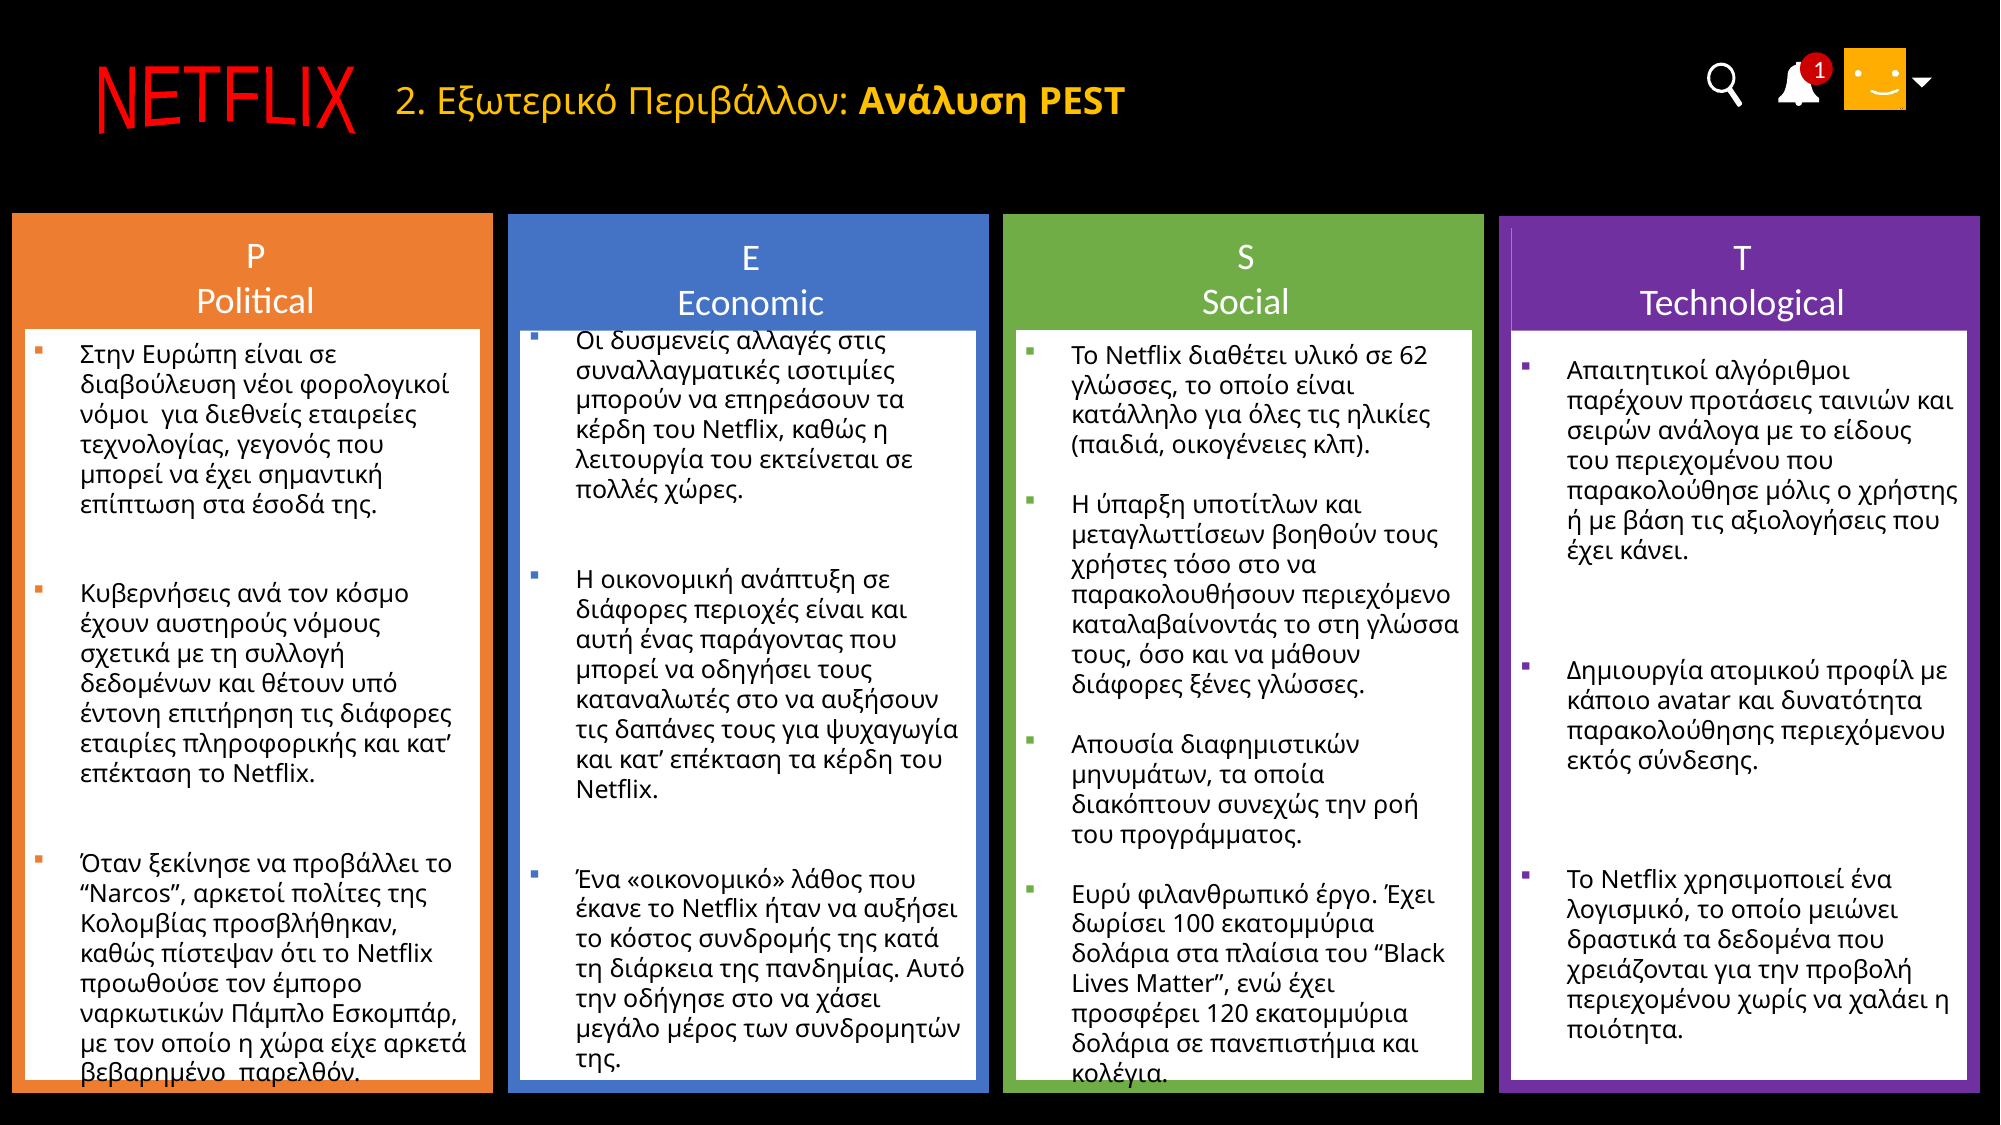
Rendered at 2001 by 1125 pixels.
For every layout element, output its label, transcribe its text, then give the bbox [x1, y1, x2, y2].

text_box E Economic [519, 224, 983, 332]
text_box 2. Εξωτερικό Περιβάλλον: Ανάλυση PEST [188, 69, 1332, 130]
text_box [1707, 48, 1932, 110]
text_box P Political [23, 223, 488, 330]
text_box Oι δυσμενείς αλλαγές στις συναλλαγματικές ισοτιμίες μπορούν να επηρεάσουν τα κέρδη του Netflix, καθώς η λειτουργία του εκτείνεται σε πολλές χώρες. Η οικονομική ανάπτυξη σε διάφορες περιοχές είναι και αυτή ένας παράγοντας που μπορεί να οδηγήσει τους καταναλωτές στο να αυξήσουν τις δαπάνες τους για ψυχαγωγία και κατ’ επέκταση τα κέρδη του Netflix. Ένα «οικονομικό» λάθος που έκανε το Netflix ήταν να αυξήσει το κόστος συνδρομής της κατά τη διάρκεια της πανδημίας. Αυτό την οδήγησε στο να χάσει μεγάλο μέρος των συνδρομητών της. [513, 219, 983, 1088]
text_box Απαιτητικοί αλγόριθμοι παρέχουν προτάσεις ταινιών και σειρών ανάλογα με το είδους του περιεχομένου που παρακολούθησε μόλις ο χρήστης ή με βάση τις αξιολογήσεις που έχει κάνει. Δημιουργία ατομικού προφίλ με κάποιο avatar και δυνατότητα παρακολούθησης περιεχόμενου εκτός σύνδεσης. Το Netflix χρησιμοποιεί ένα λογισμικό, το οποίο μειώνει δραστικά τα δεδομένα που χρειάζονται για την προβολή περιεχομένου χωρίς να χαλάει η ποιότητα. [1504, 221, 1975, 1088]
text_box S Social [1014, 224, 1478, 331]
text_box Στην Ευρώπη είναι σε διαβούλευση νέοι φορολογικοί νόμοι για διεθνείς εταιρείες τεχνολογίας, γεγονός που μπορεί να έχει σημαντική επίπτωση στα έσοδά της. Κυβερνήσεις ανά τον κόσμο έχουν αυστηρούς νόμους σχετικά με τη συλλογή δεδομένων και θέτουν υπό έντονη επιτήρηση τις διάφορες εταιρίες πληροφορικής και κατ’ επέκταση το Netflix. Όταν ξεκίνησε να προβάλλει το “Narcos”, αρκετοί πολίτες της Κολομβίας προσβλήθηκαν, καθώς πίστεψαν ότι το Netflix προωθούσε τον έμπορο ναρκωτικών Πάμπλο Εσκομπάρ, με τον οποίο η χώρα είχε αρκετά βεβαρημένο παρελθόν. [17, 218, 488, 1088]
text_box Το Netflix διαθέτει υλικό σε 62 γλώσσες, το οποίο είναι κατάλληλο για όλες τις ηλικίες (παιδιά, οικογένειες κλπ). H ύπαρξη υποτίτλων και μεταγλωττίσεων βοηθούν τους χρήστες τόσο στο να παρακολουθήσουν περιεχόμενο καταλαβαίνοντάς το στη γλώσσα τους, όσο και να μάθουν διάφορες ξένες γλώσσες. Απουσία διαφημιστικών μηνυμάτων, τα οποία διακόπτουν συνεχώς την ροή του προγράμματος. Ευρύ φιλανθρωπικό έργο. Έχει δωρίσει 100 εκατομμύρια δολάρια στα πλαίσια του “Black Lives Matter”, ενώ έχει προσφέρει 120 εκατομμύρια δολάρια σε πανεπιστήμια και κολέγια. [1009, 219, 1479, 1088]
text_box T Technological [1510, 224, 1974, 332]
